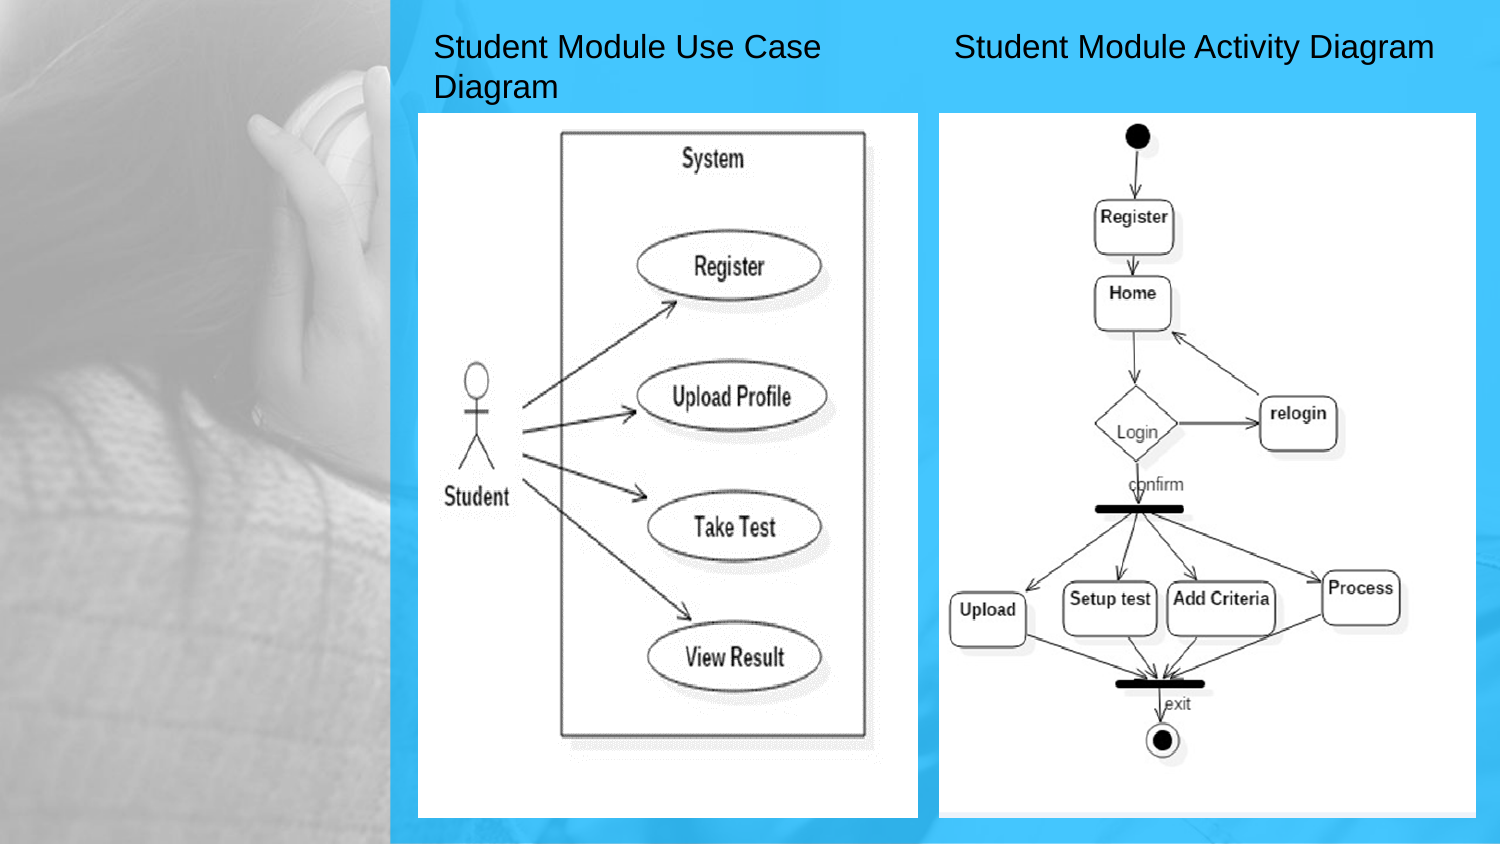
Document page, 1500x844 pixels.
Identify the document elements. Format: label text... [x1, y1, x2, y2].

text_box Student Module Activity Diagram [939, 17, 1500, 113]
text_box Student Module Use Case Diagram [418, 17, 918, 113]
picture [390, 0, 1500, 844]
